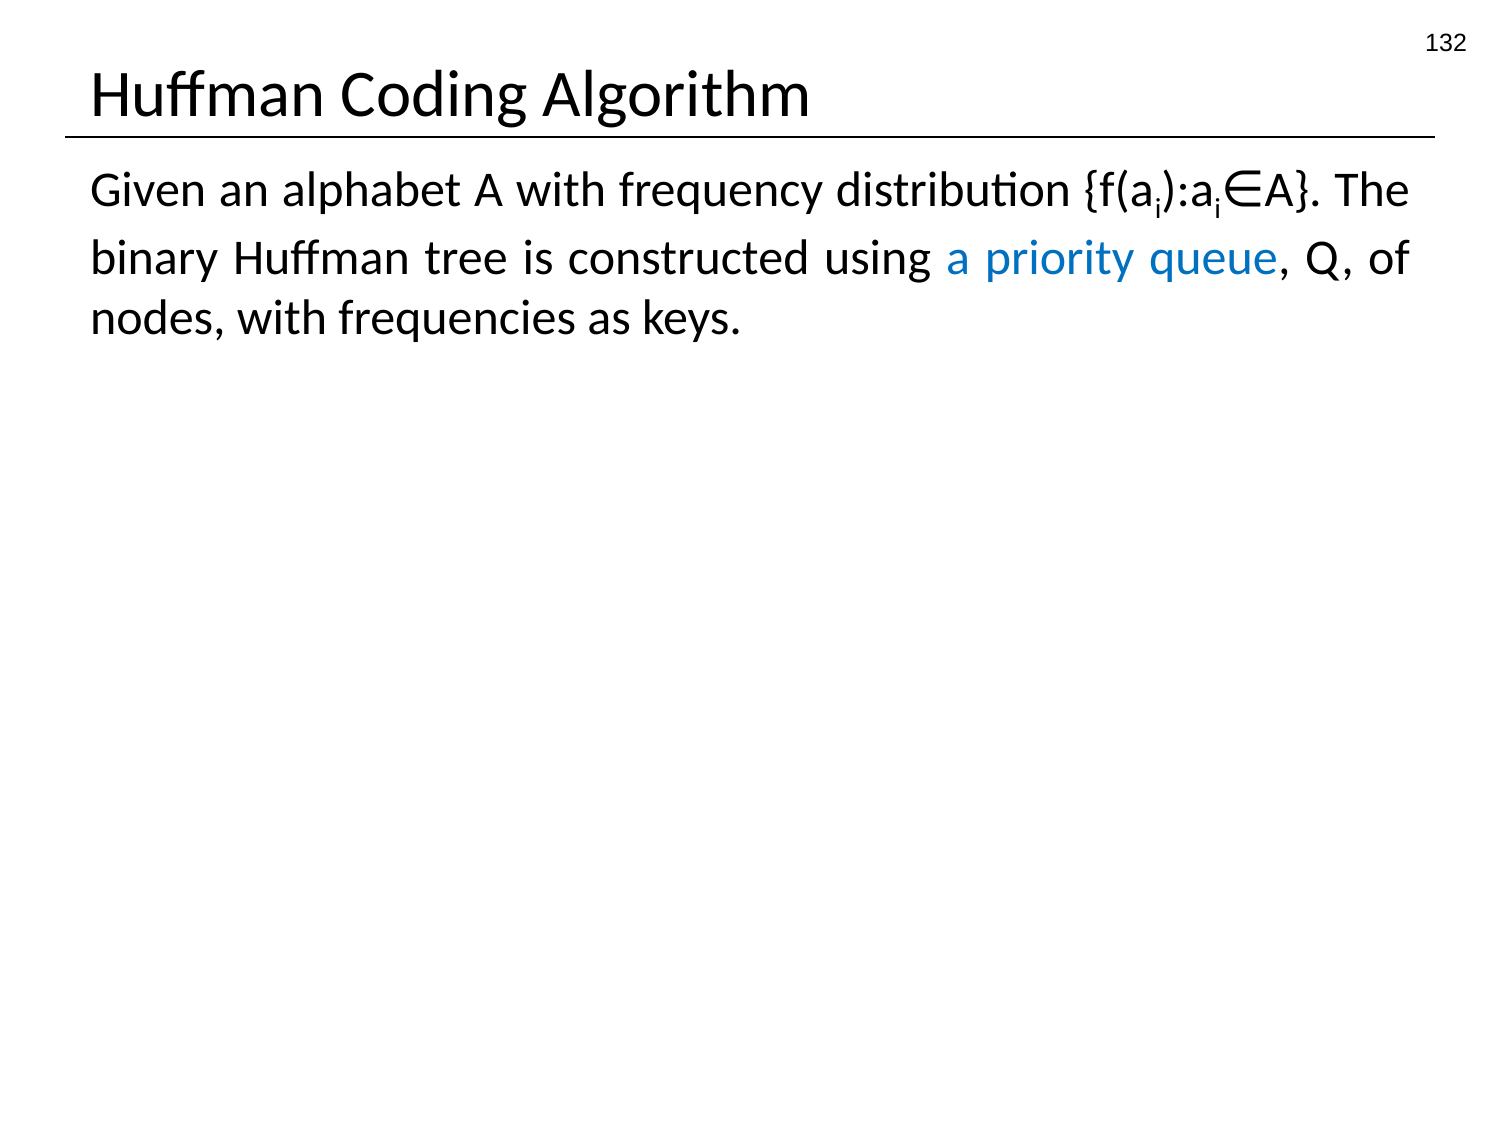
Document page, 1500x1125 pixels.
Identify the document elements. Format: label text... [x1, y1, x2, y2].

list Given an alphabet A with frequency distribution {f(ai):ai∈A}. The binary Huffman tree is constructed using a priority queue, Q, of nodes, with frequencies as keys. [75, 148, 1425, 1094]
title Huffman Coding Algorithm [75, 20, 1483, 138]
slide_number 132 [1131, 18, 1483, 62]
